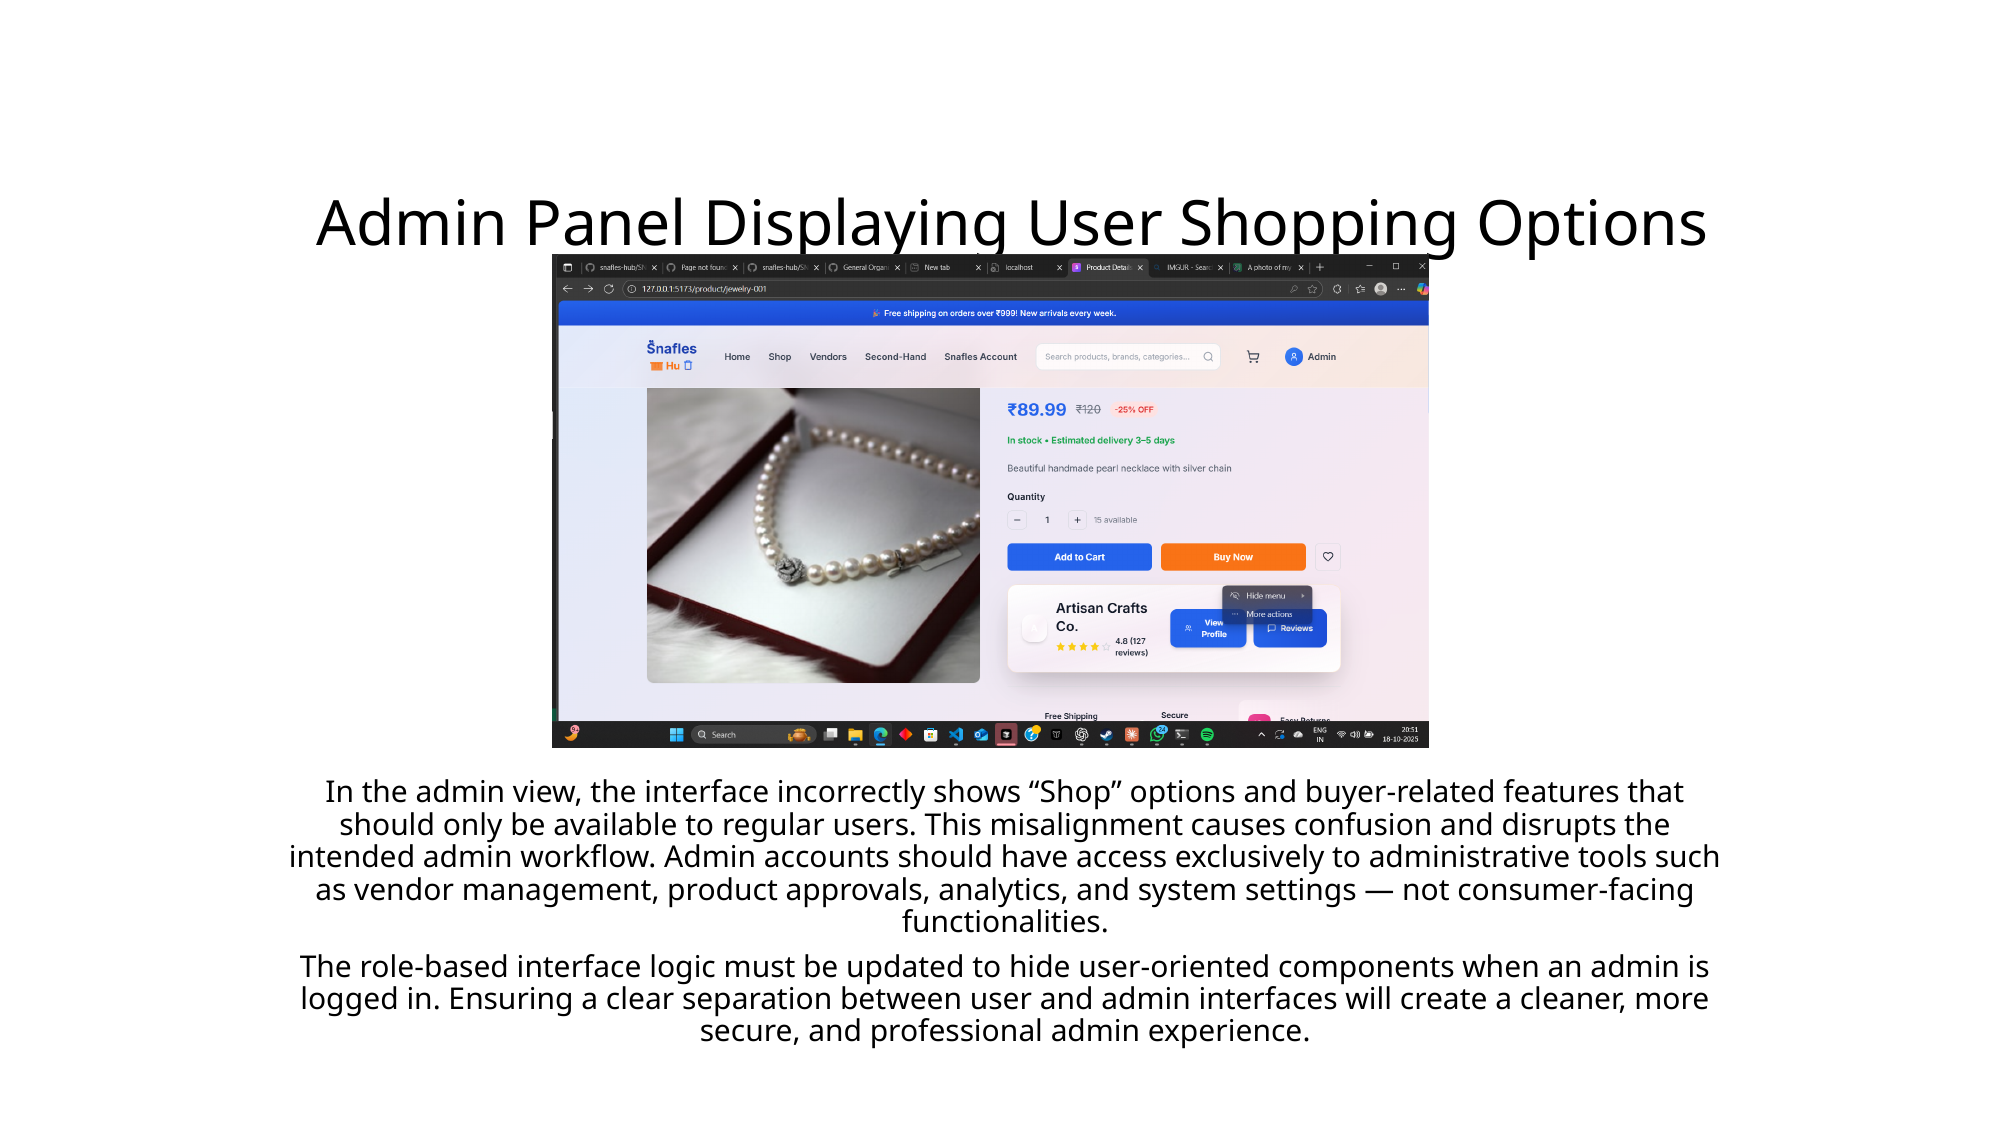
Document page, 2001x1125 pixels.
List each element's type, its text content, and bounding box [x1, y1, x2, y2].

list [552, 254, 1430, 749]
subtitle In the admin view, the interface incorrectly shows “Shop” options and buyer-related features that should only be available to regular users. This misalignment causes confusion and disrupts the intended admin workflow. Admin accounts should have access exclusively to administrative tools such as vendor management, product approvals, analytics, and system settings — not consumer-facing functionalities. The role-based interface logic must be updated to hide user-oriented components when an admin is logged in. Ensuring a clear separation between user and admin interfaces will create a cleaner, more secure, and professional admin experience. [260, 769, 1750, 1059]
title Admin Panel Displaying User Shopping Options [277, 184, 1750, 267]
